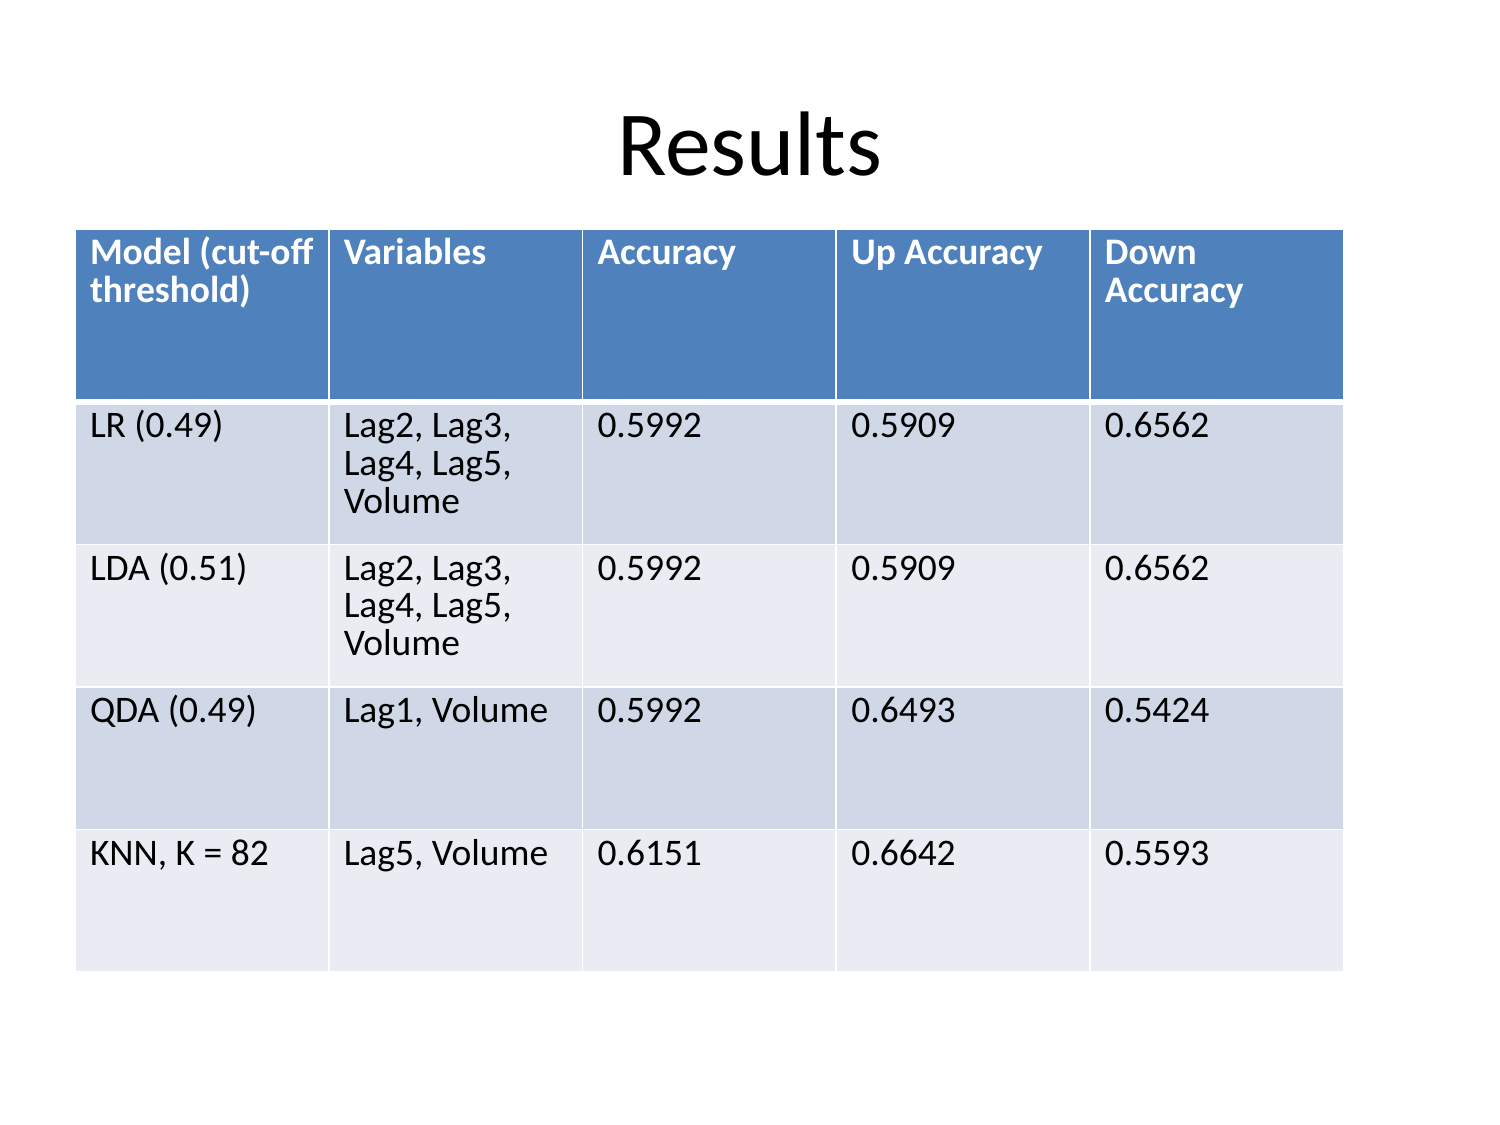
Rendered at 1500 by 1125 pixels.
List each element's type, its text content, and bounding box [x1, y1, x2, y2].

table_cell 0.5992 [583, 688, 835, 829]
table_cell LR (0.49) [76, 405, 328, 544]
table_cell 0.6151 [583, 830, 835, 971]
table_cell 0.6562 [1091, 545, 1343, 686]
table_cell 0.6562 [1091, 405, 1343, 544]
table_cell 0.5424 [1091, 688, 1343, 829]
table_header Variables [330, 230, 582, 399]
table_cell Lag2, Lag3, Lag4, Lag5, Volume [330, 545, 582, 686]
table_header Down Accuracy [1091, 230, 1343, 399]
table_cell 0.6493 [837, 688, 1089, 829]
table_cell 0.6642 [837, 830, 1089, 971]
table_cell 0.5992 [583, 405, 835, 544]
table_header Up Accuracy [837, 230, 1089, 399]
table_cell 0.5992 [583, 545, 835, 686]
table_cell Lag5, Volume [330, 830, 582, 971]
table_cell LDA (0.51) [76, 545, 328, 686]
table_header Accuracy [583, 230, 835, 399]
title Results [75, 45, 1425, 233]
table_cell QDA (0.49) [76, 688, 328, 829]
table_header Model (cut-off threshold) [76, 230, 328, 399]
table_cell 0.5909 [837, 405, 1089, 544]
table_cell 0.5909 [837, 545, 1089, 686]
table_cell 0.5593 [1091, 830, 1343, 971]
table_cell Lag1, Volume [330, 688, 582, 829]
table_cell KNN, K = 82 [76, 830, 328, 971]
table_cell Lag2, Lag3, Lag4, Lag5, Volume [330, 405, 582, 544]
